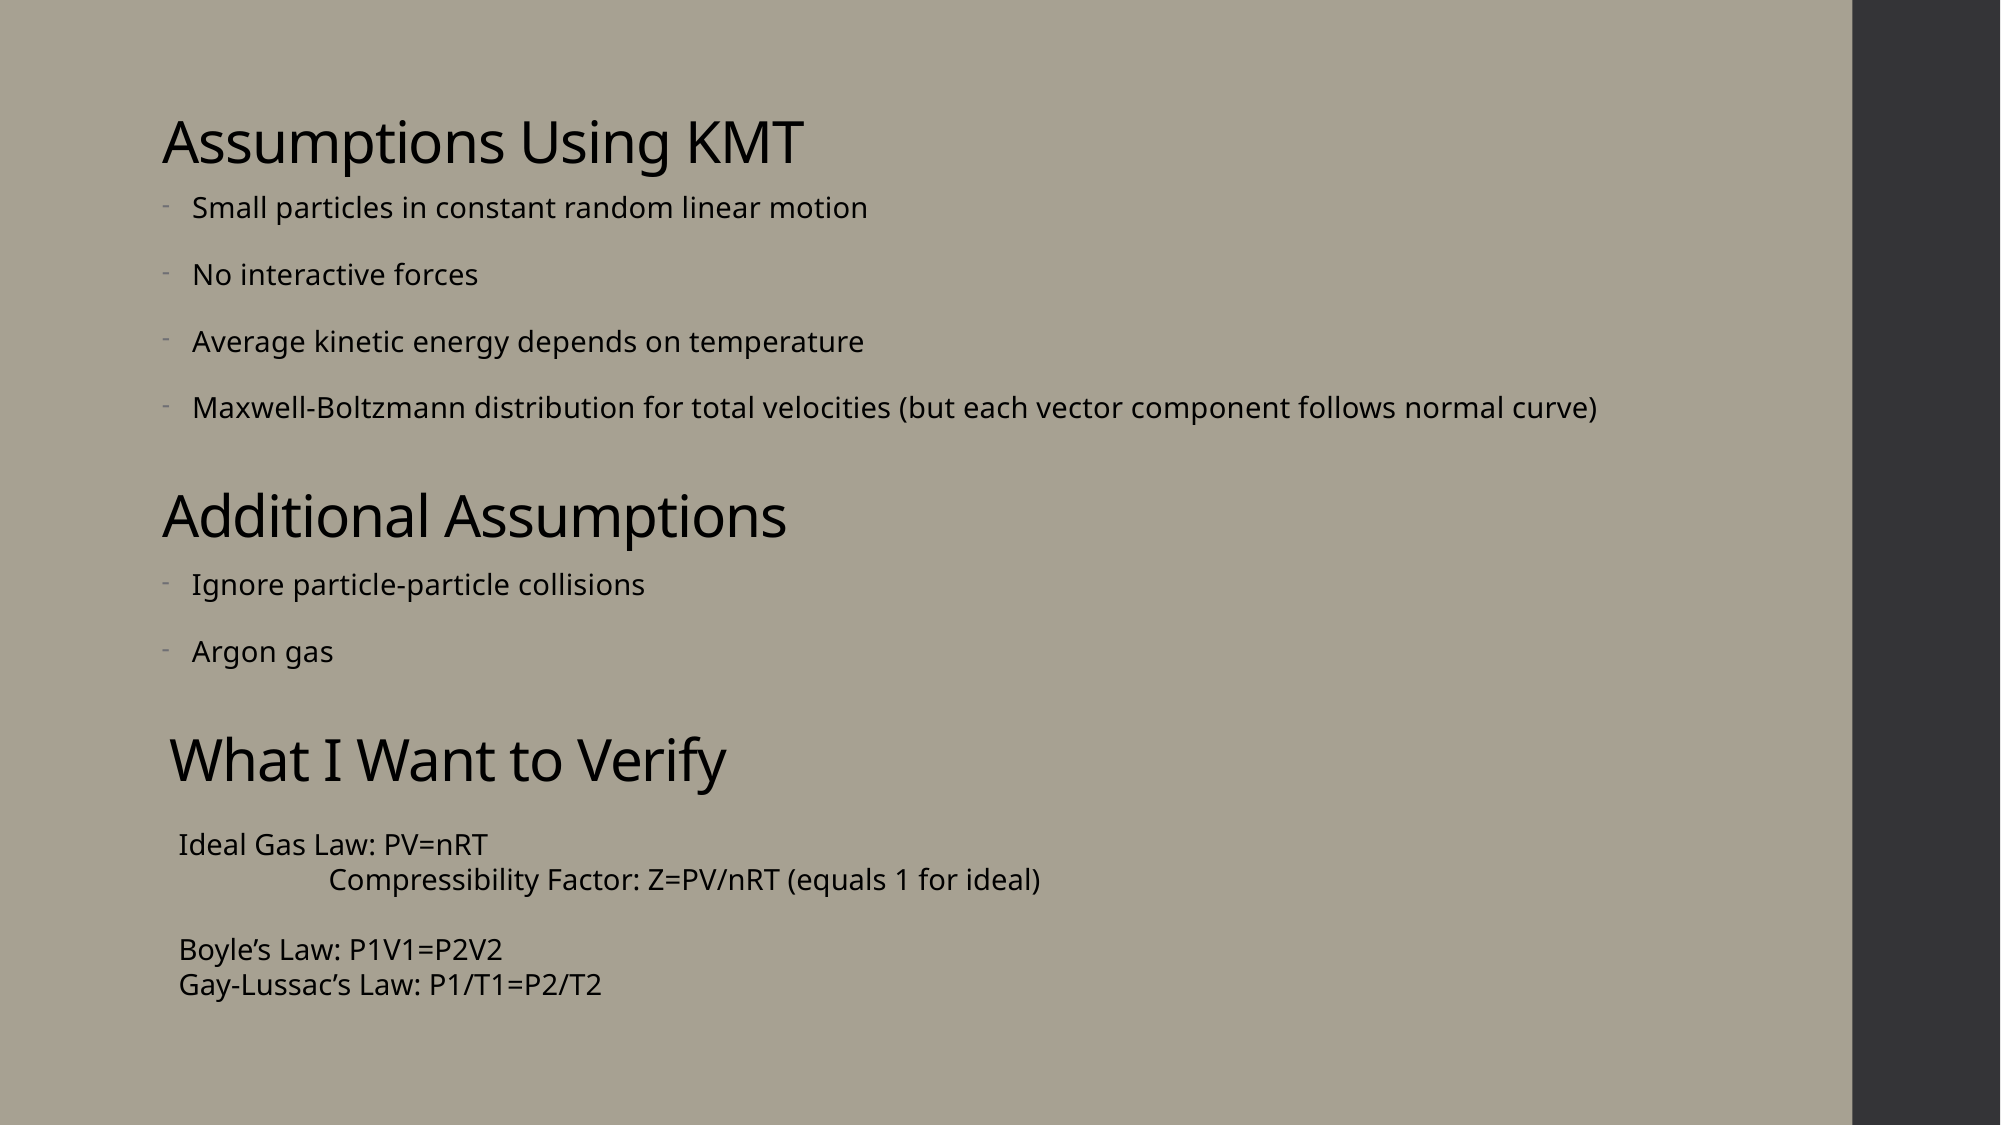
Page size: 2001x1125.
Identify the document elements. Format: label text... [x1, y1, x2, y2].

text_box Ideal Gas Law: PV=nRT Compressibility Factor: Z=PV/nRT (equals 1 for ideal) Boyle’s Law: P1V1=P2V2 Gay-Lussac’s Law: P1/T1=P2/T2 [163, 818, 1441, 1009]
list Small particles in constant random linear motion No interactive forces Average kinetic energy depends on temperature Maxwell-Boltzmann distribution for total velocities (but each vector component follows normal curve) [146, 184, 1679, 455]
text_box What I Want to Verify [154, 724, 1506, 801]
text_box Additional Assumptions [146, 469, 1499, 557]
text_box Ignore particle-particle collisions Argon gas [146, 561, 1557, 724]
title Assumptions Using KMT [146, 64, 1499, 183]
